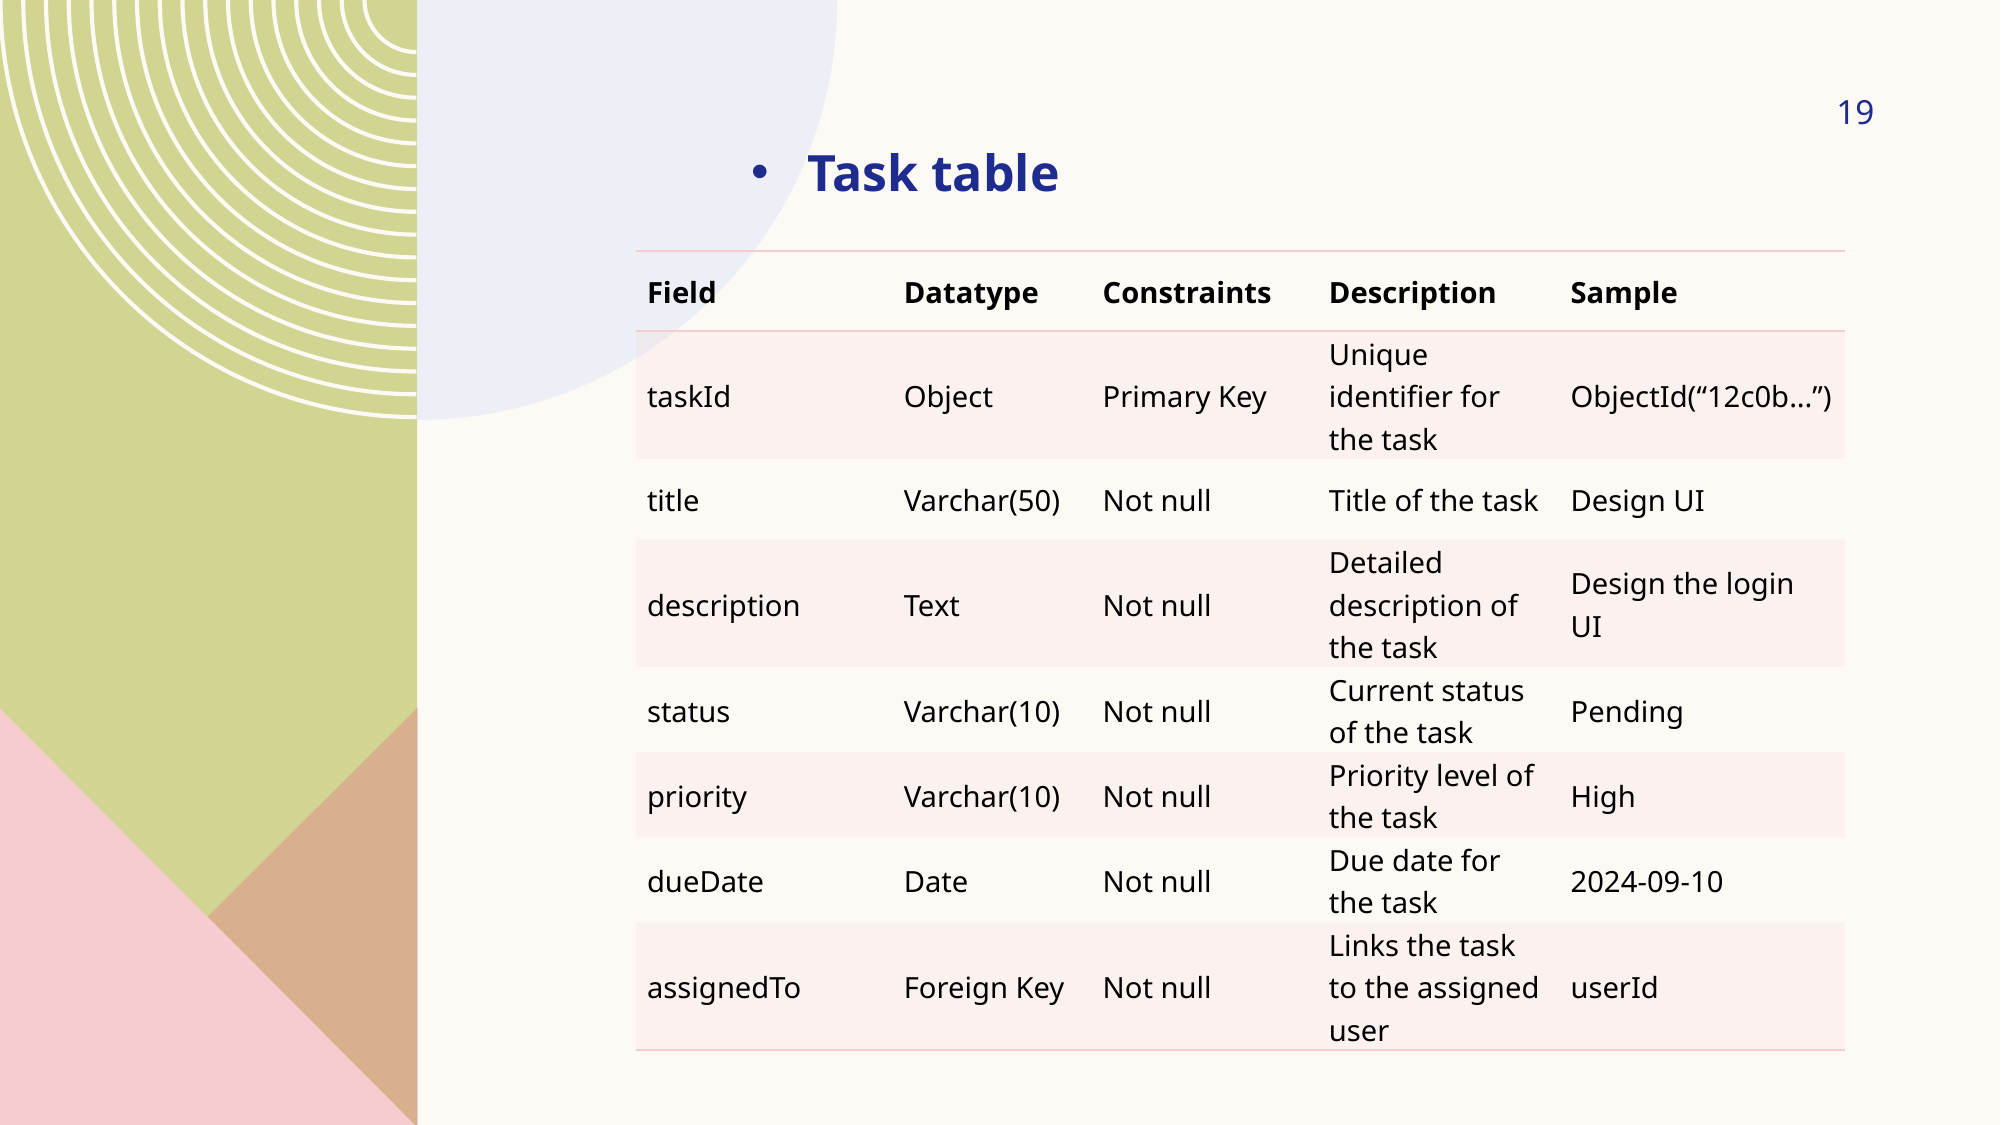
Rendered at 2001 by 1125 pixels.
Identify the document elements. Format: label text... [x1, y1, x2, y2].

table_cell Not null [1091, 539, 1318, 667]
table_cell title [636, 459, 893, 539]
table_cell Priority level of the task [1318, 752, 1559, 837]
table_cell Date [893, 837, 1091, 922]
table_header Description [1318, 252, 1559, 330]
table_cell description [636, 539, 893, 667]
table_cell Foreign Key [893, 922, 1091, 1049]
table_header Constraints [1091, 252, 1318, 330]
table_cell 2024-09-10 [1559, 837, 1845, 922]
table_cell Not null [1091, 752, 1318, 837]
table_cell Design UI [1559, 459, 1845, 539]
table_cell High [1559, 752, 1845, 837]
table_cell Pending [1559, 667, 1845, 752]
slide_number 19 [1699, 75, 1875, 153]
table_header Field [636, 252, 893, 330]
table_cell Varchar(10) [893, 667, 1091, 752]
table_cell Text [893, 539, 1091, 667]
table_header Sample [1559, 252, 1845, 330]
table_cell Varchar(10) [893, 752, 1091, 837]
table_cell Detailed description of the task [1318, 539, 1559, 667]
text_box Task table [736, 134, 1115, 209]
table_cell priority [636, 752, 893, 837]
table_header Datatype [893, 252, 1091, 330]
table_cell Title of the task [1318, 459, 1559, 539]
table_cell Design the login UI [1559, 539, 1845, 667]
table_cell Primary Key [1091, 332, 1318, 459]
table_cell Unique identifier for the task [1318, 332, 1559, 459]
table_cell Not null [1091, 459, 1318, 539]
table_cell Links the task to the assigned user [1318, 922, 1559, 1049]
table_cell Object [893, 332, 1091, 459]
table_cell userId [1559, 922, 1845, 1049]
table_cell assignedTo [636, 922, 893, 1049]
table_cell ObjectId(“12c0b...”) [1559, 332, 1845, 459]
table_cell taskId [636, 332, 893, 459]
table_cell Not null [1091, 922, 1318, 1049]
table_cell Due date for the task [1318, 837, 1559, 922]
table_cell Varchar(50) [893, 459, 1091, 539]
table_cell status [636, 667, 893, 752]
table_cell Not null [1091, 667, 1318, 752]
table_cell dueDate [636, 837, 893, 922]
table_cell Current status of the task [1318, 667, 1559, 752]
table_cell Not null [1091, 837, 1318, 922]
